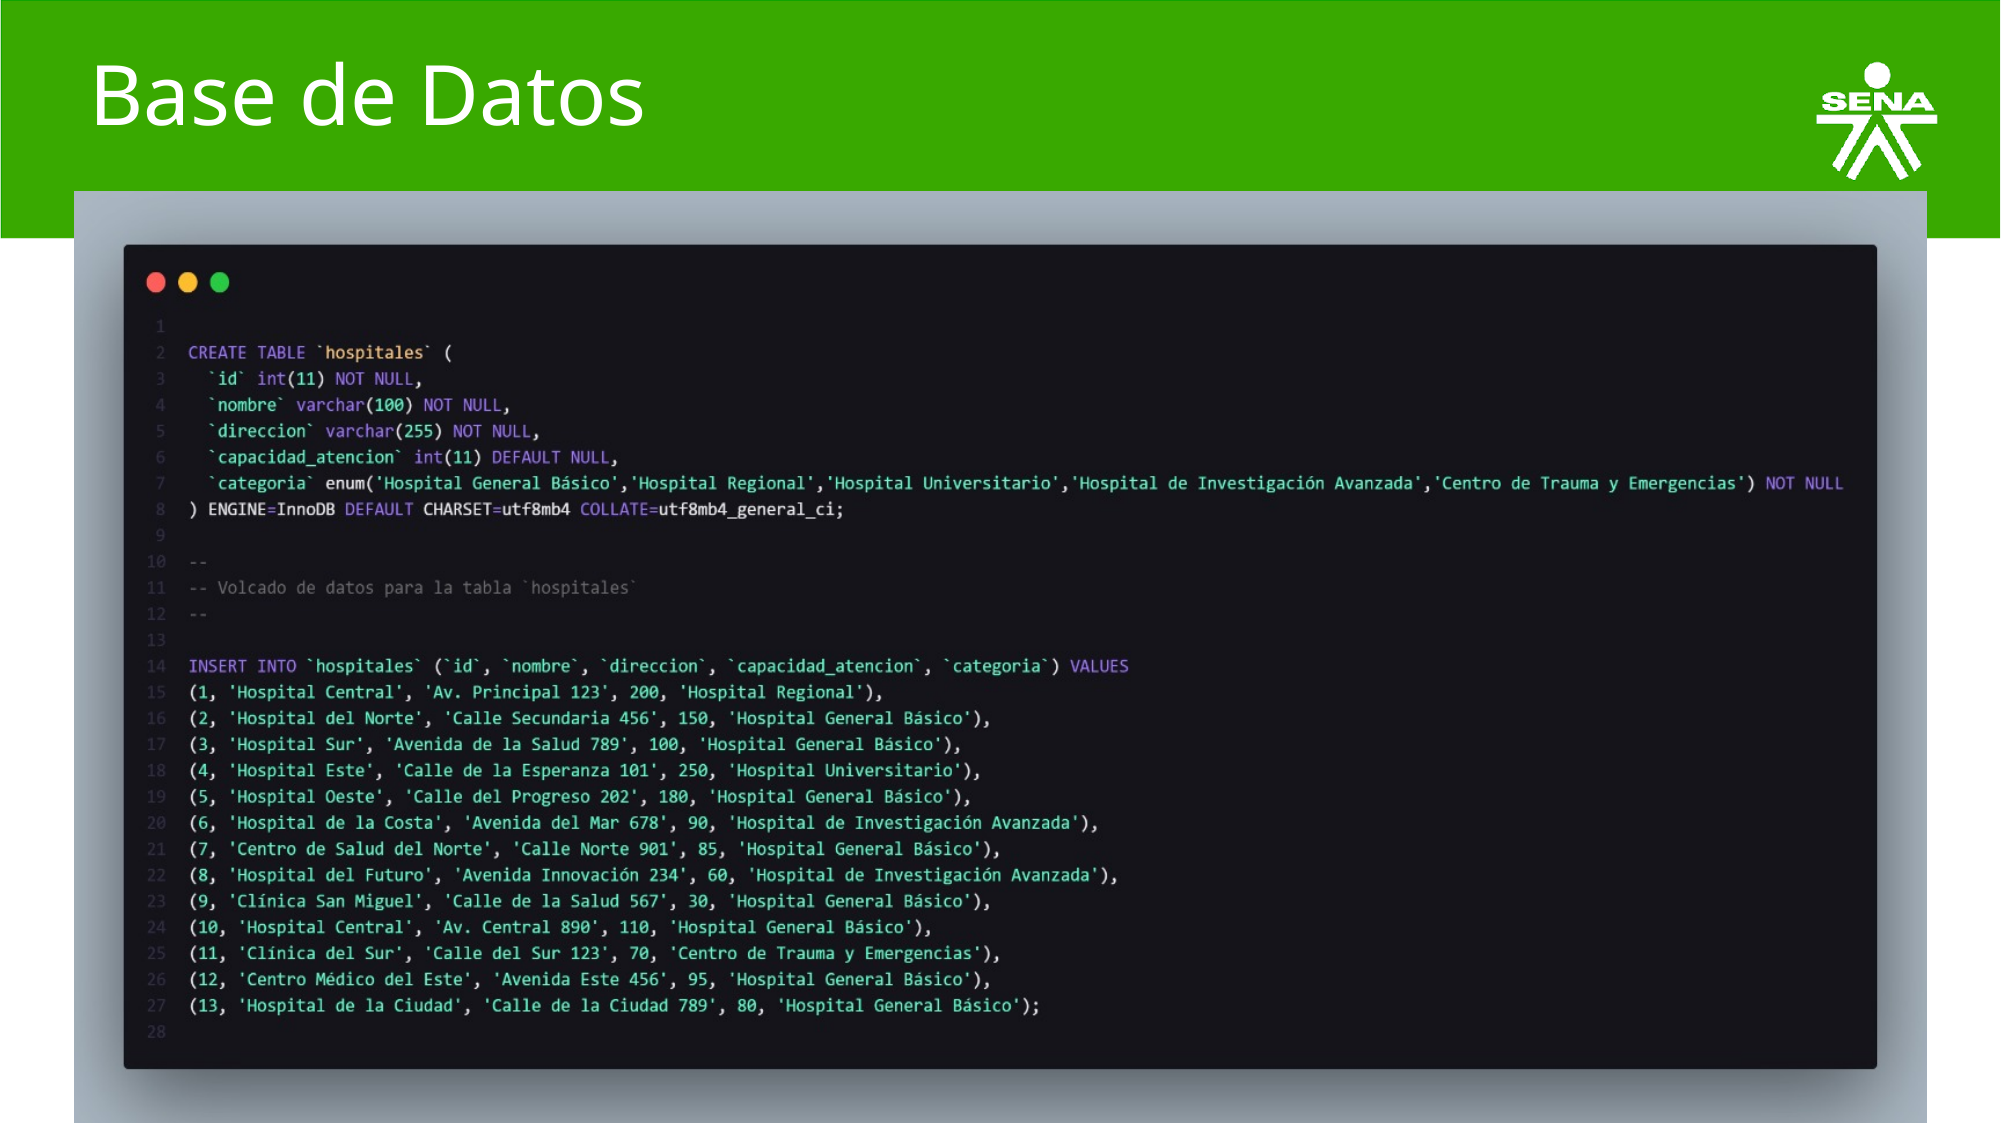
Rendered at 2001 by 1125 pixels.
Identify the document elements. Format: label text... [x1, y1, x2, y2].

title Base de Datos [74, 29, 1758, 167]
picture [0, 0, 2001, 1125]
